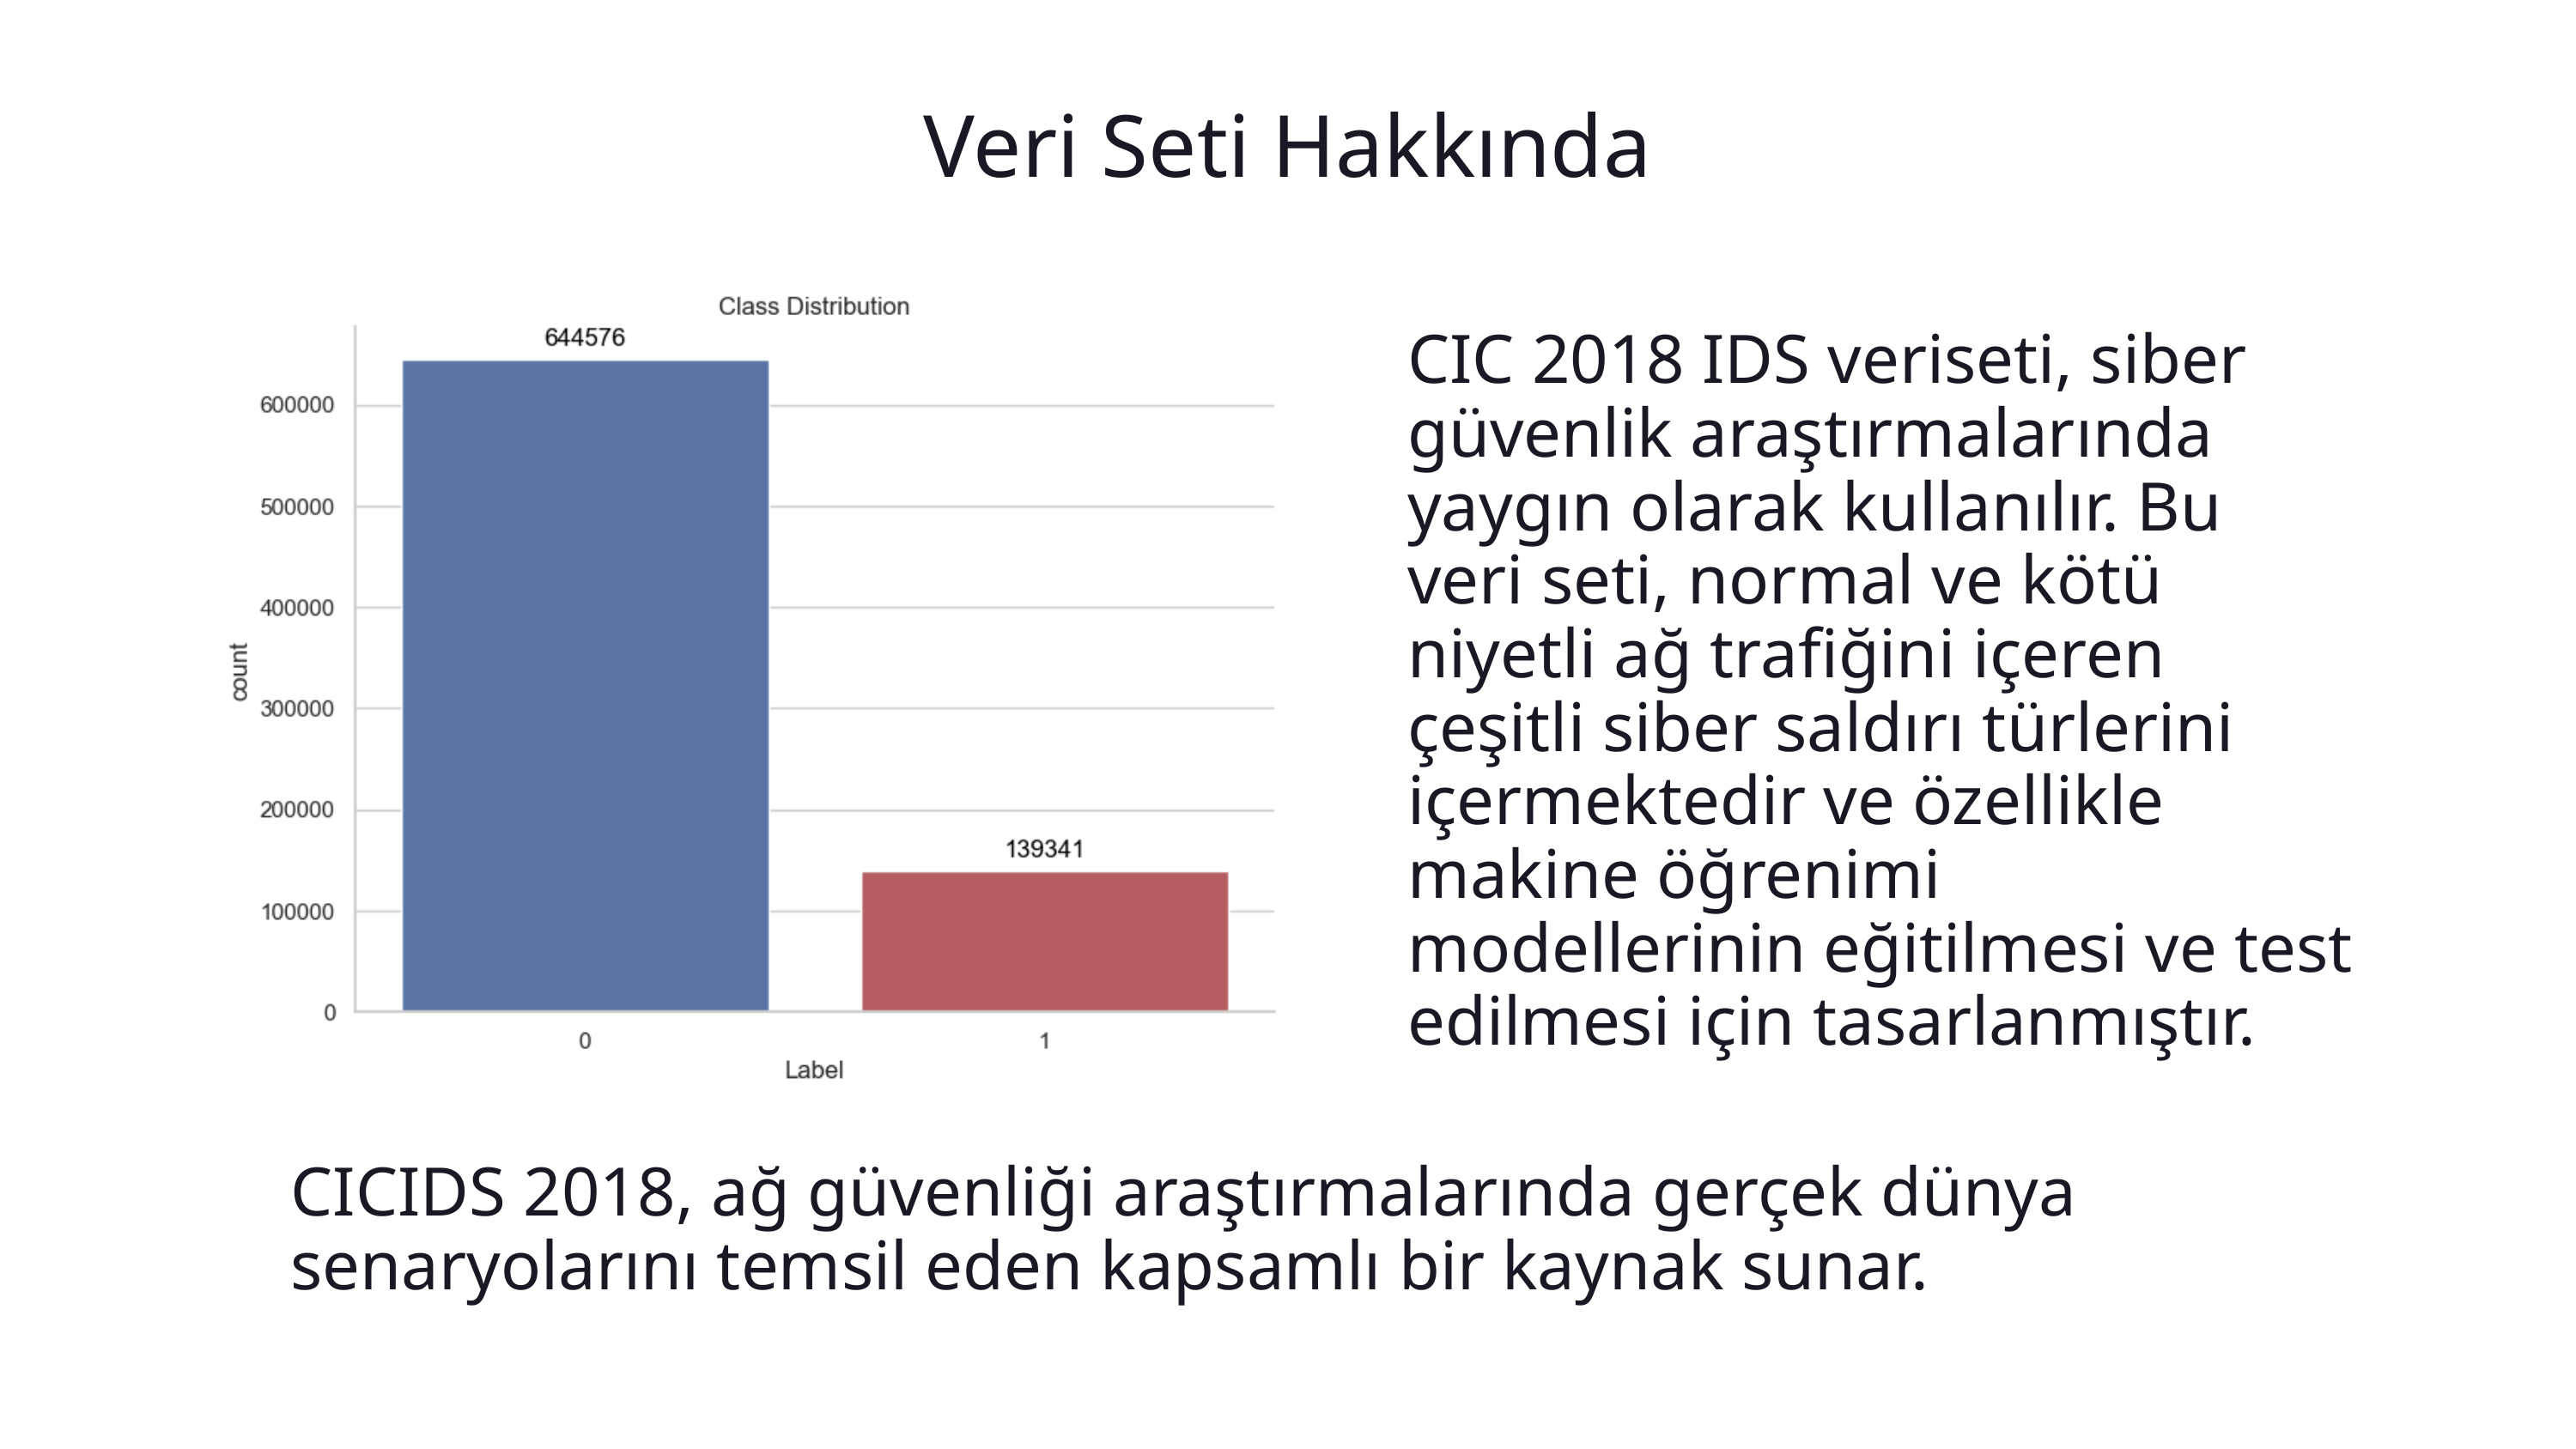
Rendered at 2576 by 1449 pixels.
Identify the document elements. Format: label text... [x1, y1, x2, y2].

text_box [215, 282, 1289, 1099]
text_box CICIDS 2018, ağ güvenliği araştırmalarında gerçek dünya senaryolarını temsil eden kapsamlı bir kaynak sunar. [290, 1155, 2432, 1304]
text_box Veri Seti Hakkında [901, 100, 1674, 195]
text_box CIC 2018 IDS veriseti, siber güvenlik araştırmalarında yaygın olarak kullanılır. Bu veri seti, normal ve kötü niyetli ağ trafiğini içeren çeşitli siber saldırı türlerini içermektedir ve özellikle makine öğrenimi modellerinin eğitilmesi ve test edilmesi için tasarlanmıştır. [1407, 323, 2357, 1059]
